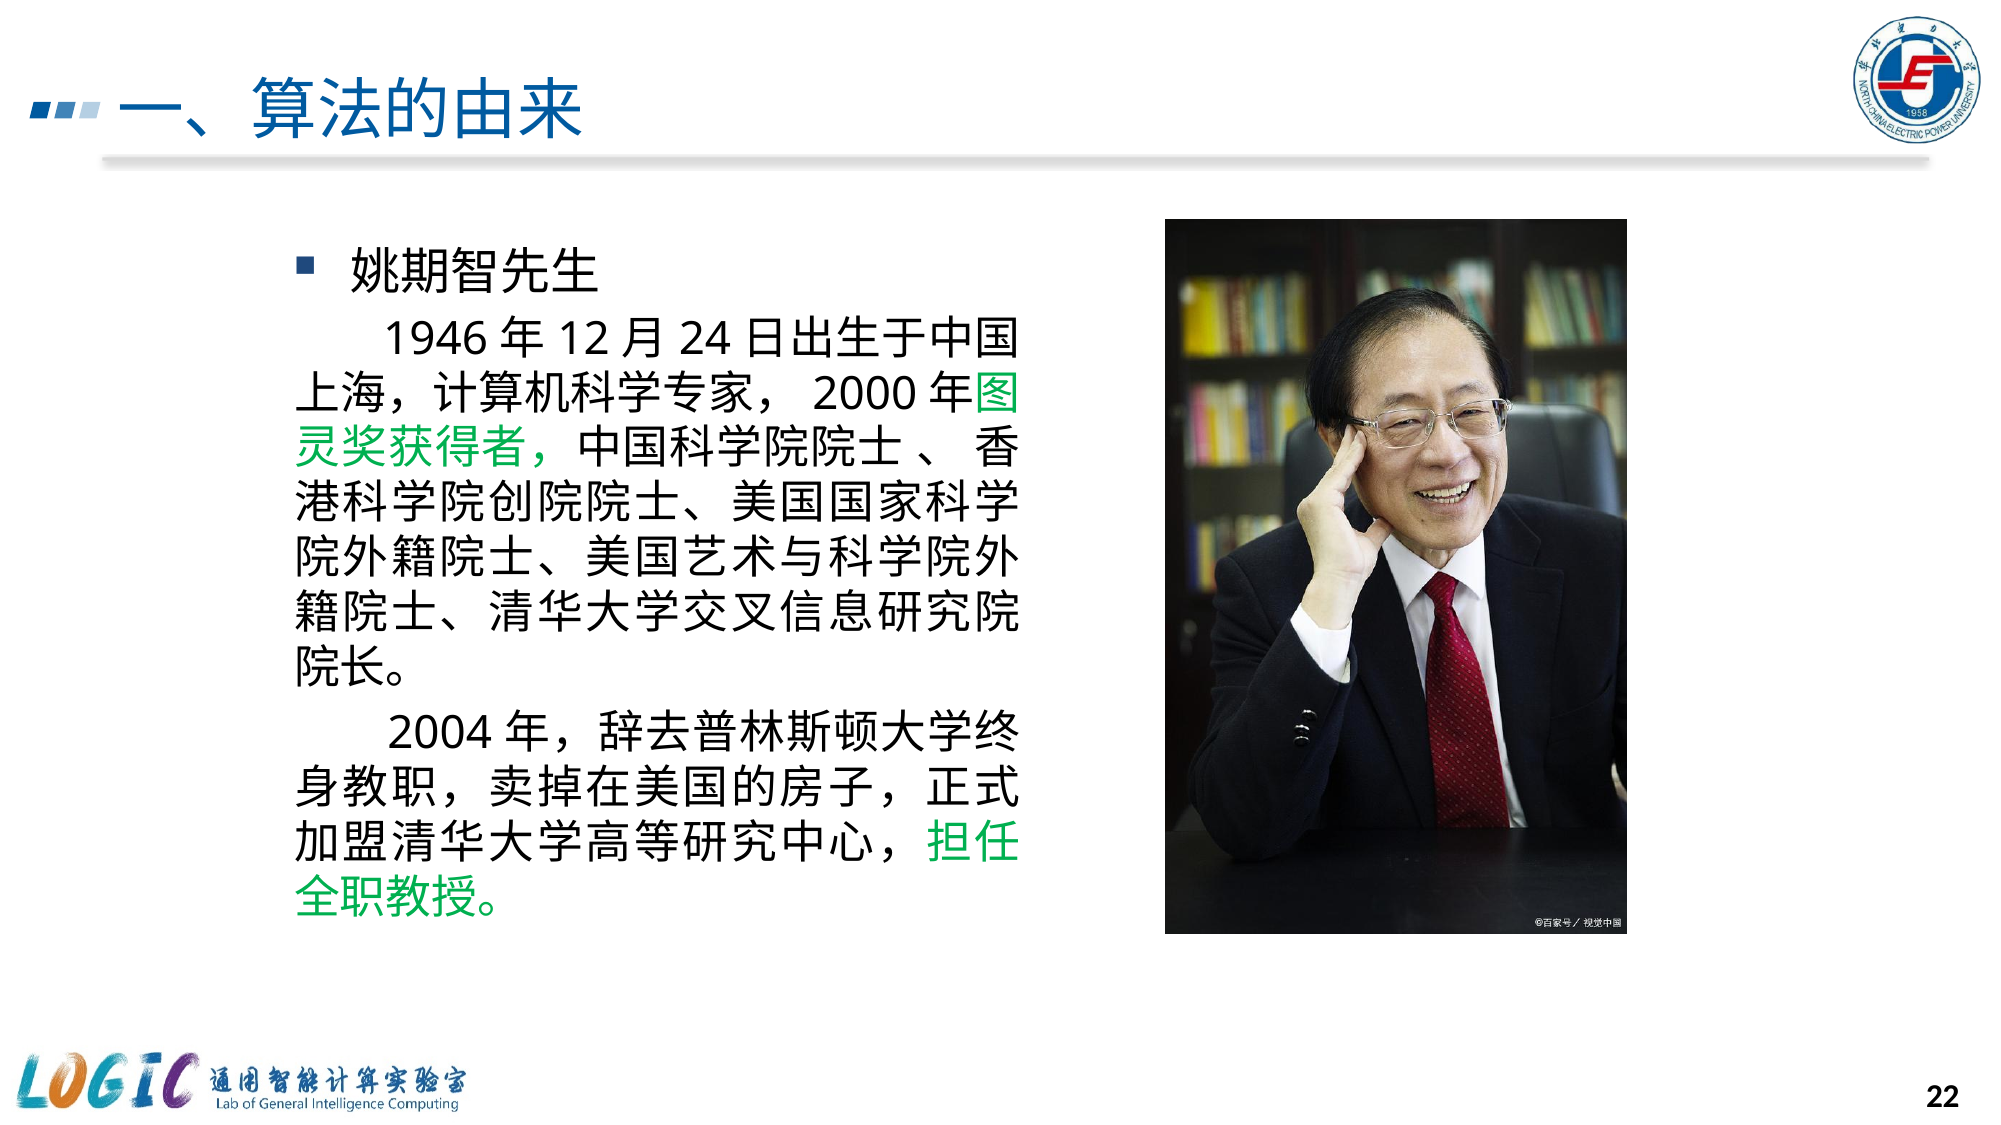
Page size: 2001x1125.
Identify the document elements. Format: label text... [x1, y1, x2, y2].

list 姚期智先生 1946年12月24日出生于中国上海，计算机科学专家，2000年图灵奖获得者，中国科学院院士 、 香港科学院创院院士、美国国家科学院外籍院士、美国艺术与科学院外籍院士、清华大学交叉信息研究院院长。 2004年，辞去普林斯顿大学终身教职，卖掉在美国的房子，正式加盟清华大学高等研究中心，担任全职教授。 [279, 231, 1036, 900]
slide_number 22 [1866, 1063, 1975, 1124]
picture [1165, 219, 1627, 934]
picture [0, 1034, 479, 1123]
title 一、算法的由来 [102, 66, 1756, 173]
picture [1835, 3, 2001, 161]
